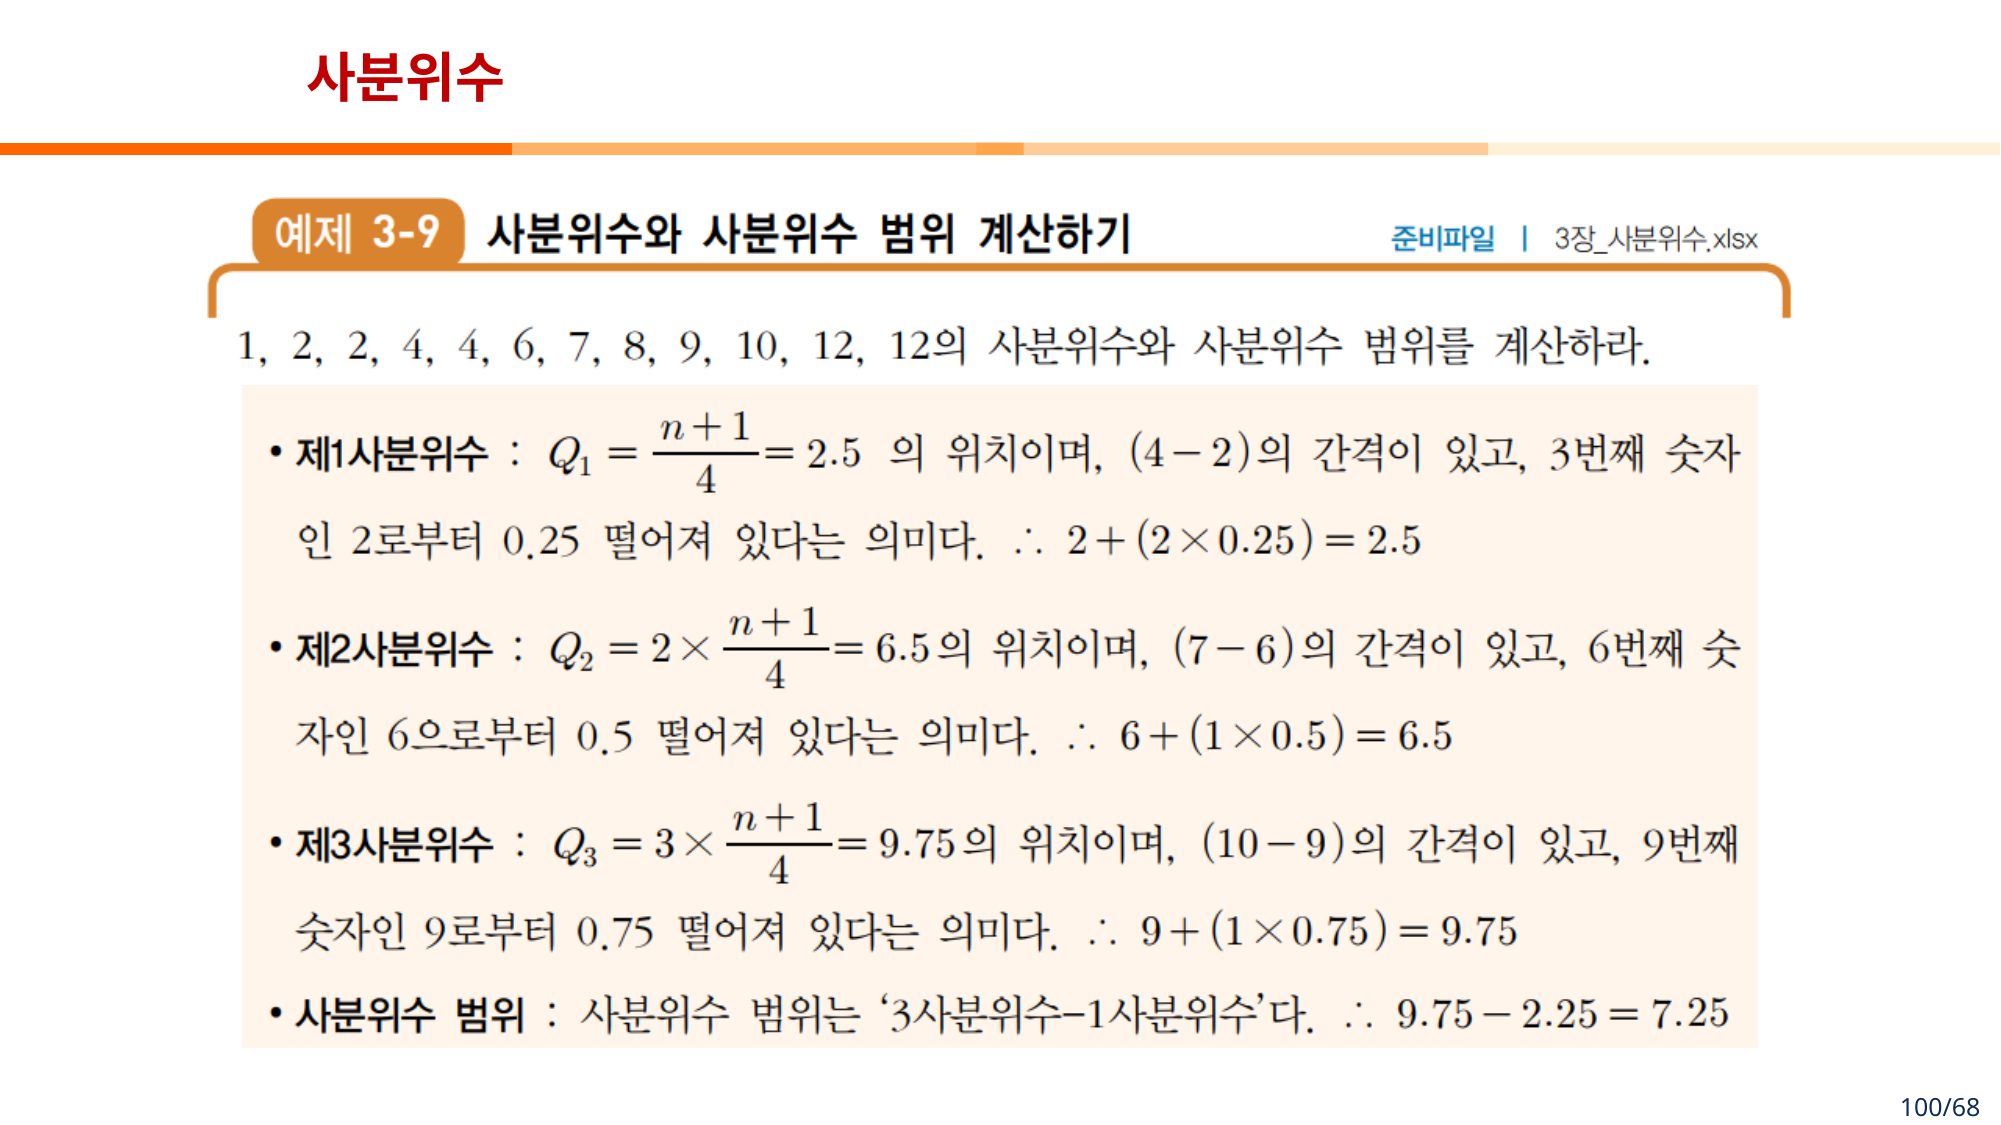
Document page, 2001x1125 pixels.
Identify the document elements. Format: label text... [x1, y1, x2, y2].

title 사분위수 [291, 31, 1532, 122]
picture [241, 385, 1759, 1048]
picture [205, 196, 1794, 370]
